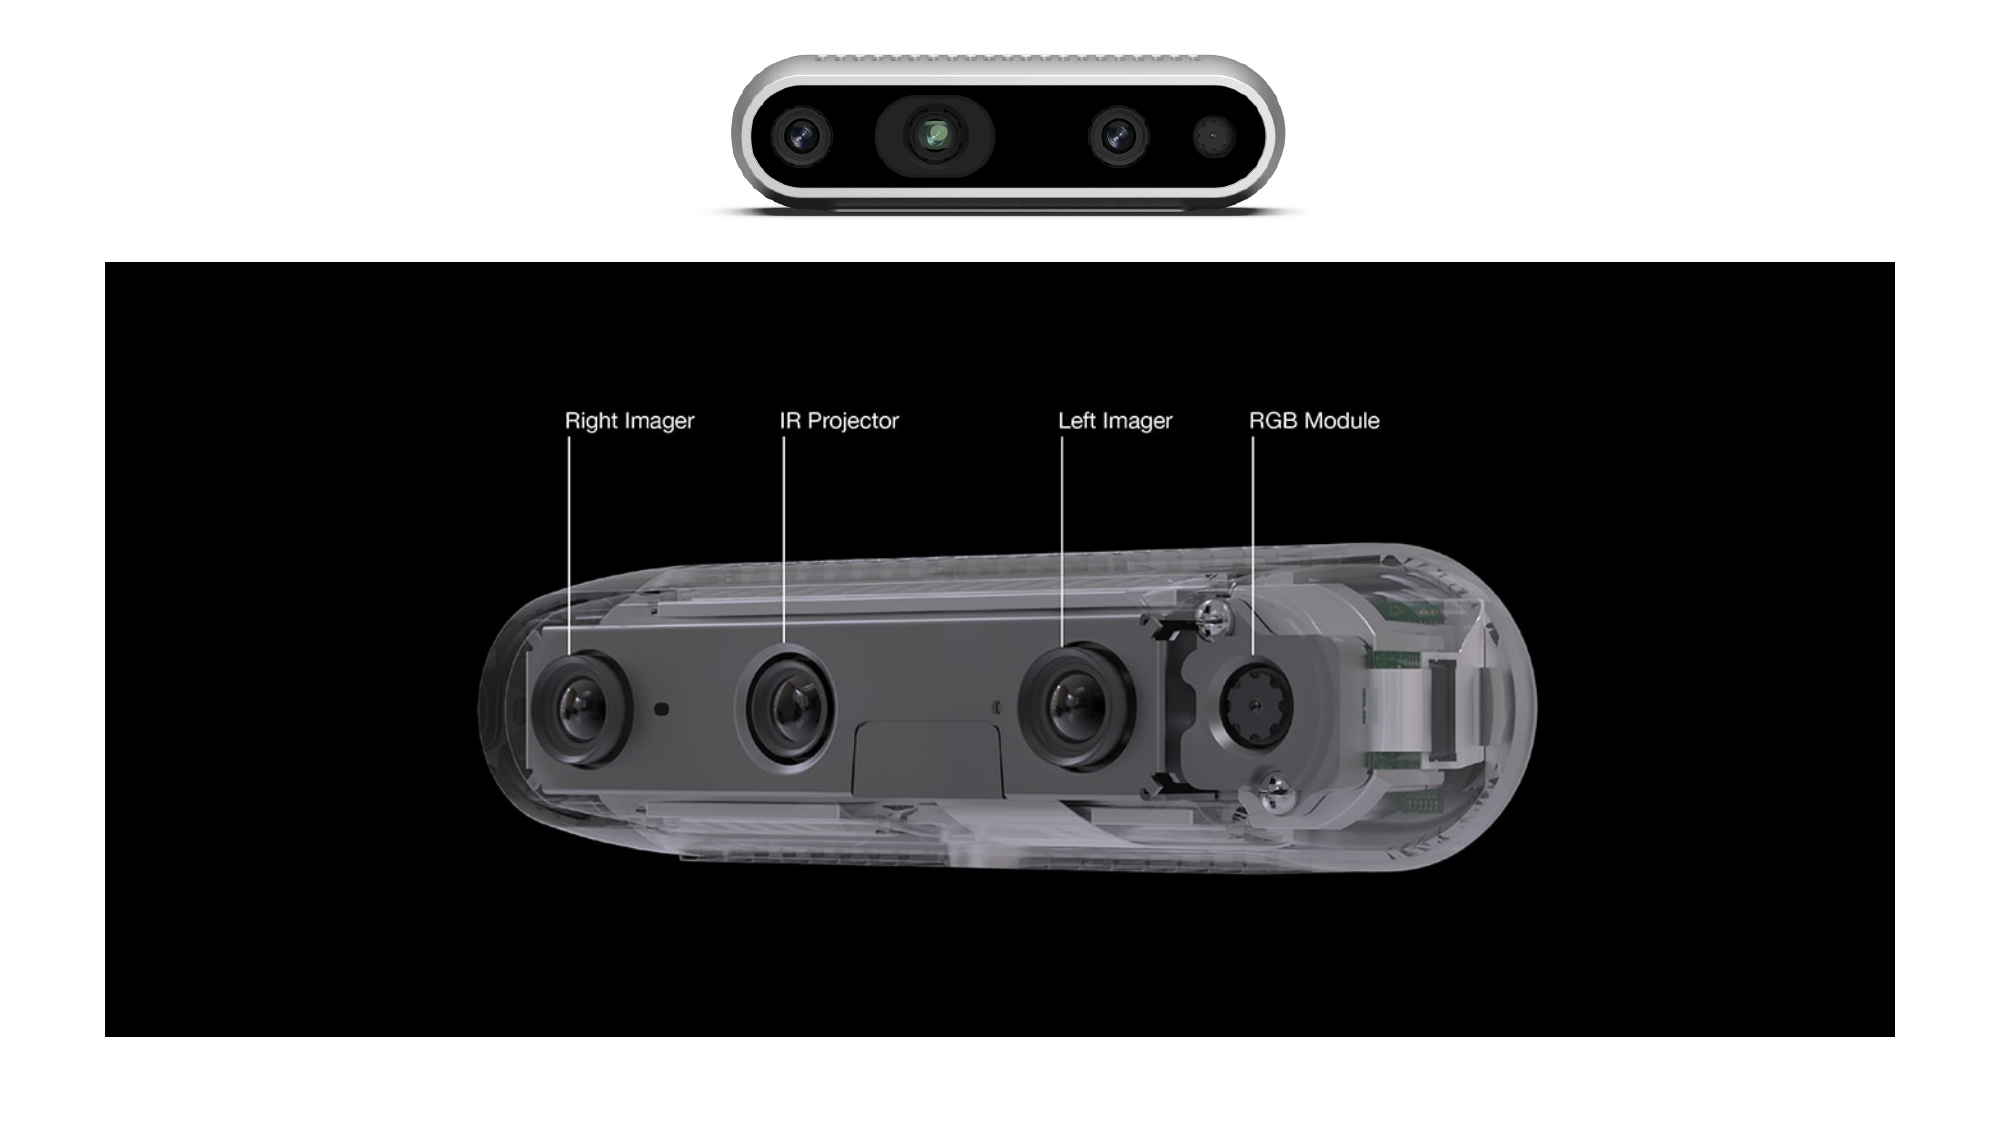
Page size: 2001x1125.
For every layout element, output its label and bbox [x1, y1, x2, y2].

list [105, 262, 1895, 1037]
picture [578, 42, 1422, 263]
